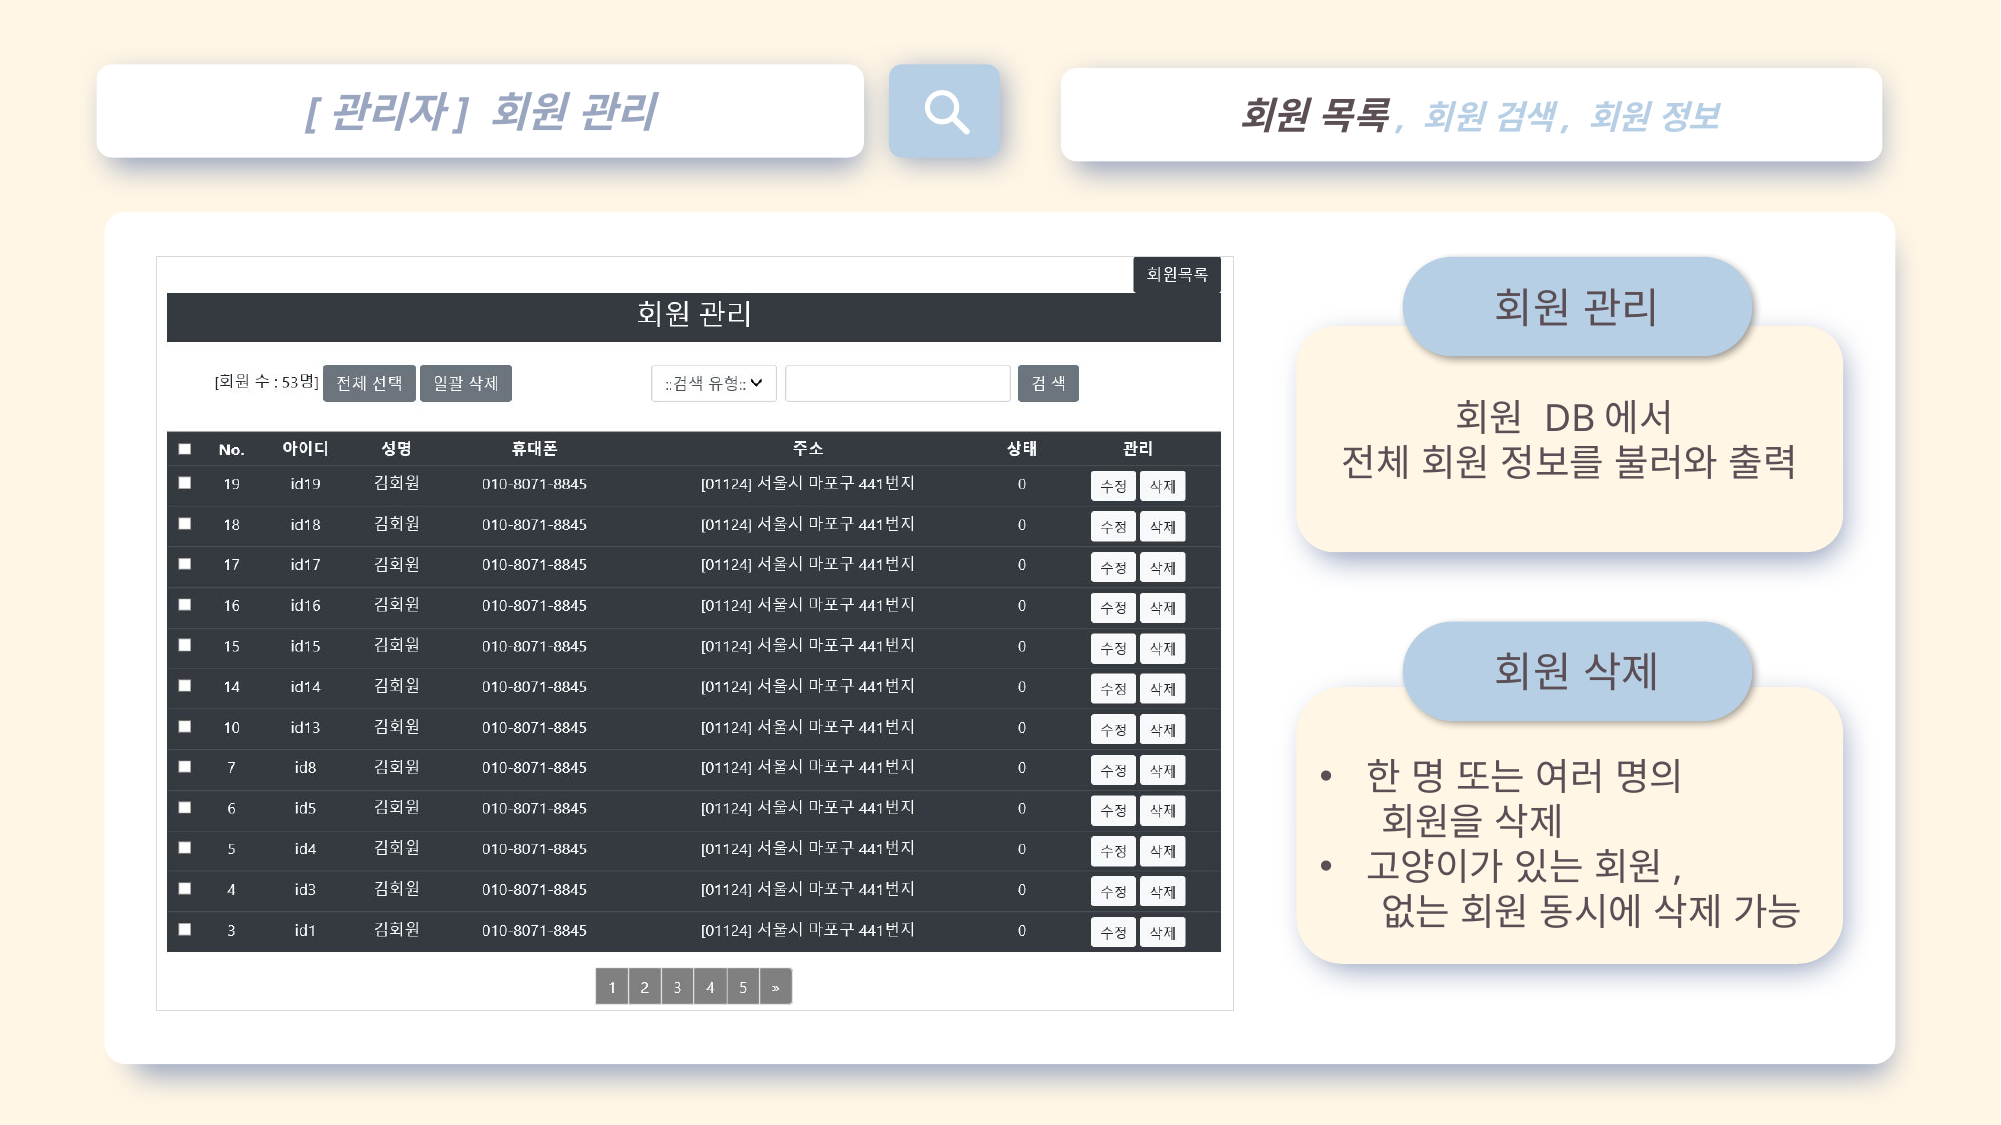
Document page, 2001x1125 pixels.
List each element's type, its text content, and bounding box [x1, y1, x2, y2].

text_box [887, 63, 1001, 159]
text_box [관리자] 회원 관리 [95, 63, 866, 159]
text_box 회원 목록, 회원 검색, 회원 정보 [1059, 67, 1884, 163]
text_box [950, 115, 971, 136]
text_box 한 명 또는 여러 명의 회원을 삭제 고양이가 있는 회원, 없는 회원 동시에 삭제 가능 [1304, 745, 1937, 986]
text_box [1295, 686, 1845, 945]
picture [156, 256, 1234, 1011]
text_box 회원 DB에서 전체 회원 정보를 불러와 출력 [1295, 325, 1845, 554]
text_box [103, 210, 1897, 1066]
text_box 회원 삭제 [1401, 620, 1754, 723]
text_box 회원 관리 [1401, 255, 1754, 358]
text_box [923, 89, 961, 126]
